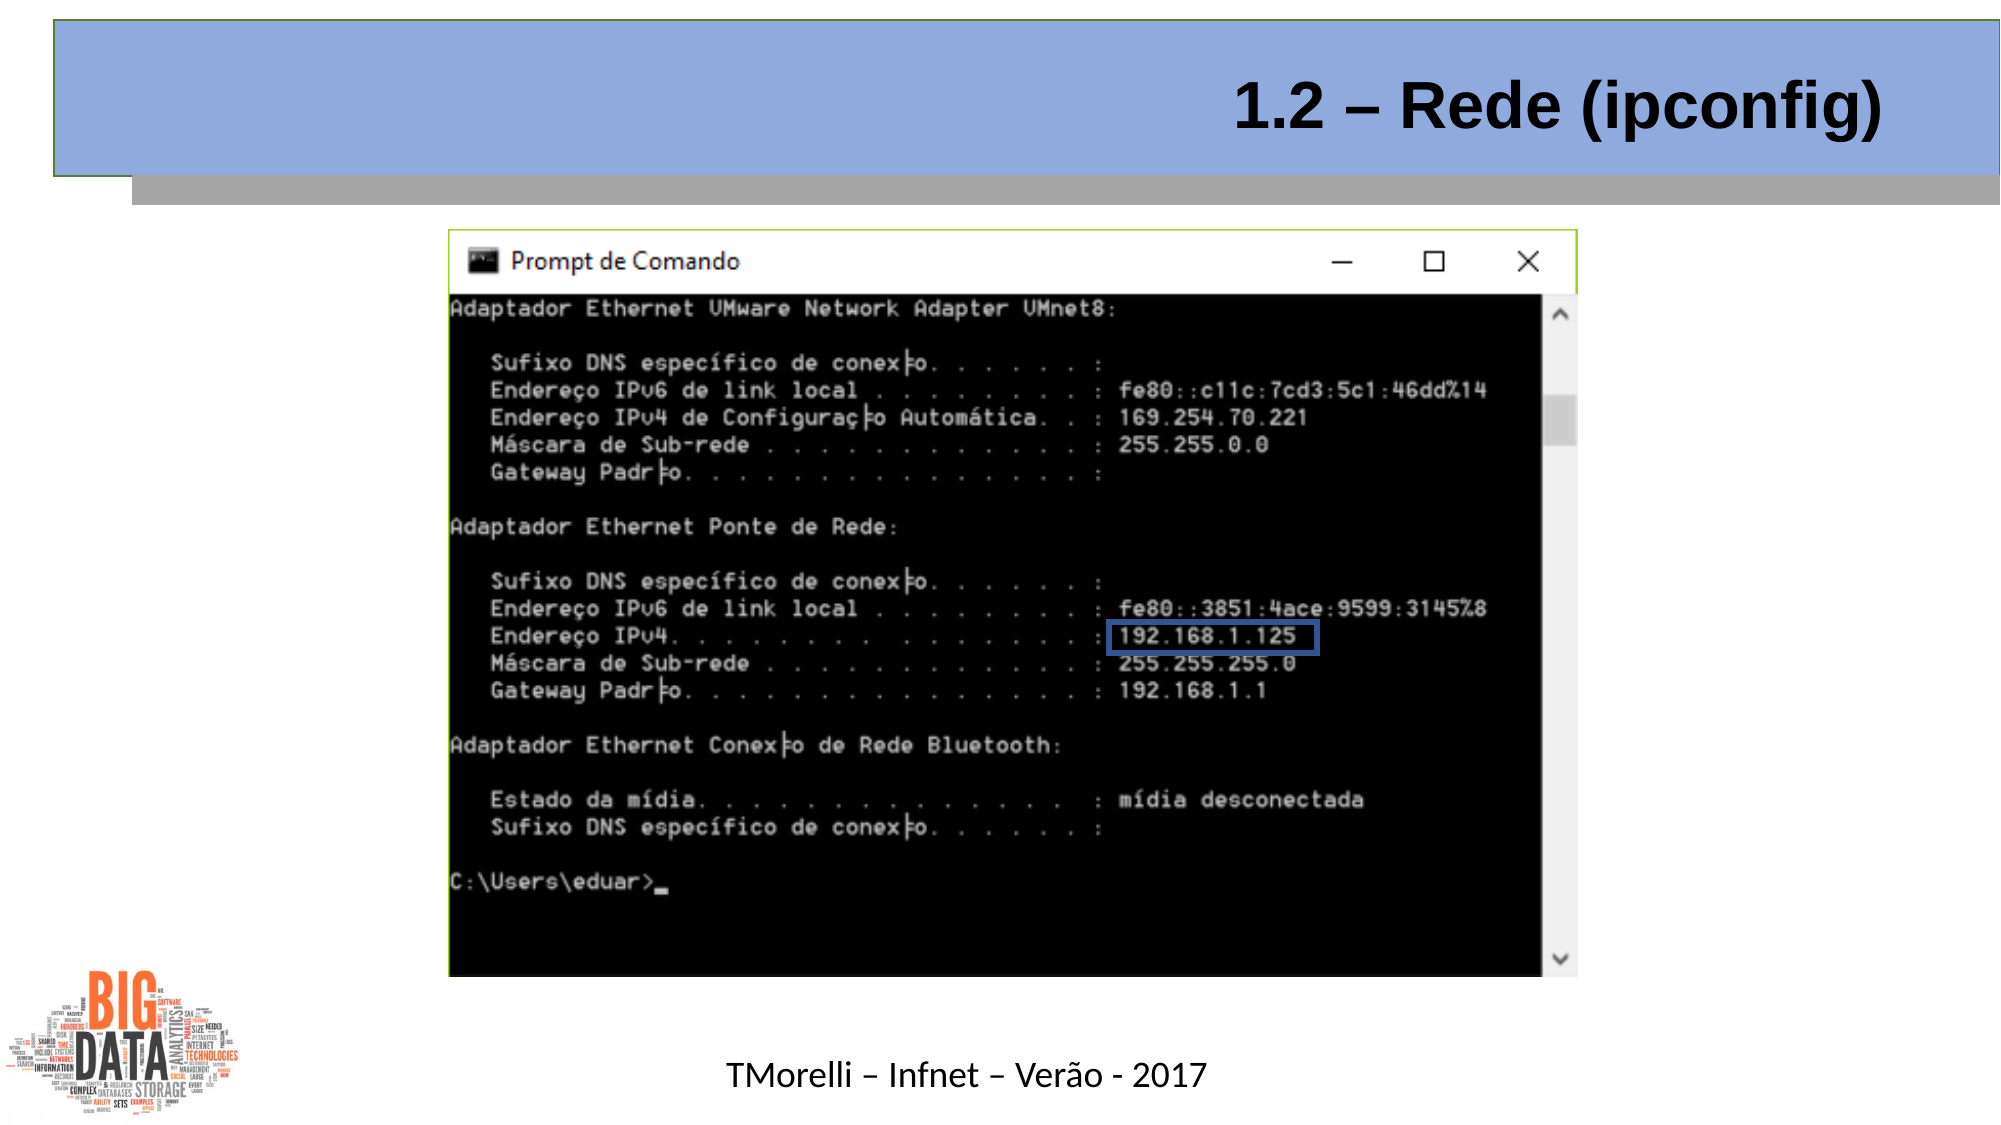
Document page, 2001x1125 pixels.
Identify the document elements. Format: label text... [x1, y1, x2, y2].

text_box [132, 175, 2000, 205]
picture [448, 229, 1578, 977]
text_box 1.2 – Rede (ipconfig) [1218, 54, 1937, 150]
picture [0, 959, 243, 1125]
text_box [53, 19, 2000, 177]
